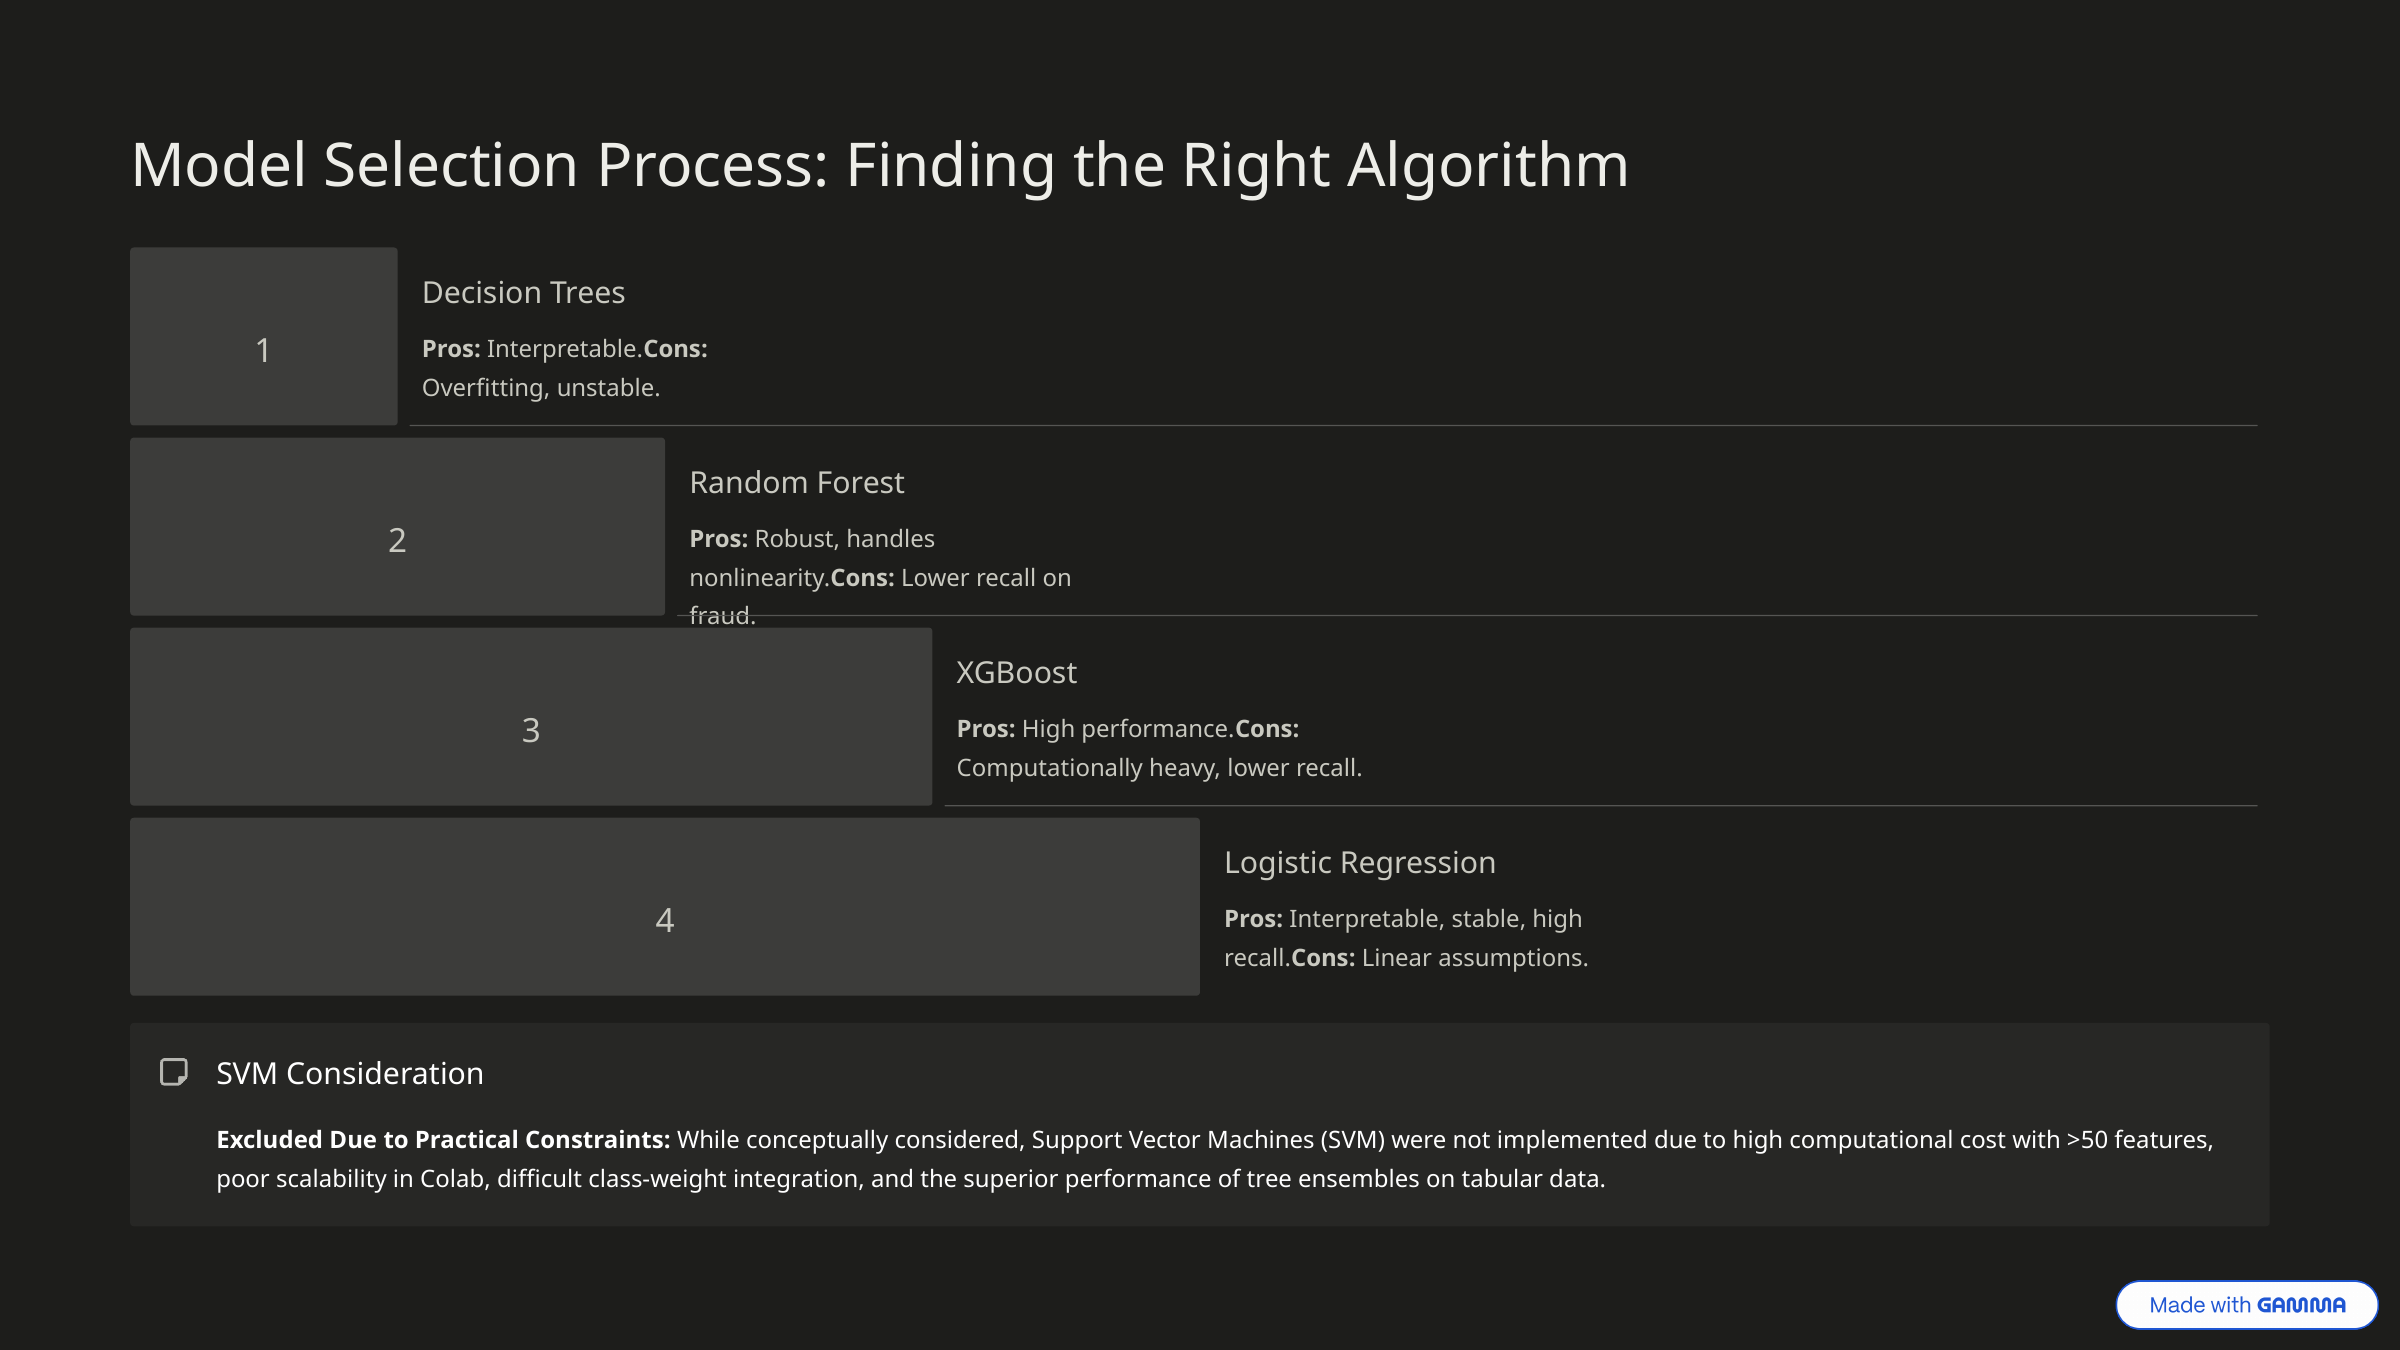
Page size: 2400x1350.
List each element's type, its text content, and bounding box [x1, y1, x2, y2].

text_box Decision Trees [421, 271, 725, 310]
text_box XGBoost [956, 651, 1259, 690]
text_box 4 [648, 885, 683, 928]
text_box Excluded Due to Practical Constraints: While conceptually considered, Support Vector Machines (SVM) were not implemented due to high computational cost with >50 features, poor scalability in Colab, difficult class-weight integration, and the superior performance of tree ensembles on tabular data. [216, 1115, 2246, 1193]
text_box [130, 437, 666, 616]
text_box Pros: Interpretable, stable, high recall.Cons: Linear assumptions. [1224, 894, 1663, 972]
text_box [130, 817, 1201, 996]
text_box Logistic Regression [1224, 841, 1527, 880]
text_box Pros: Robust, handles nonlinearity.Cons: Lower recall on fraud. [689, 514, 1093, 592]
text_box [130, 1022, 2270, 1227]
text_box [130, 627, 933, 806]
text_box Random Forest [689, 461, 992, 500]
text_box Model Selection Process: Finding the Right Algorithm [130, 123, 1754, 200]
text_box SVM Consideration [216, 1053, 519, 1091]
text_box [130, 247, 398, 426]
text_box Pros: Interpretable.Cons: Overfitting, unstable. [421, 323, 735, 402]
picture [2106, 1271, 2389, 1339]
picture [154, 1056, 193, 1087]
text_box 1 [246, 315, 281, 358]
text_box 3 [514, 695, 549, 738]
text_box Pros: High performance.Cons: Computationally heavy, lower recall. [956, 704, 1446, 782]
text_box 2 [380, 505, 415, 548]
